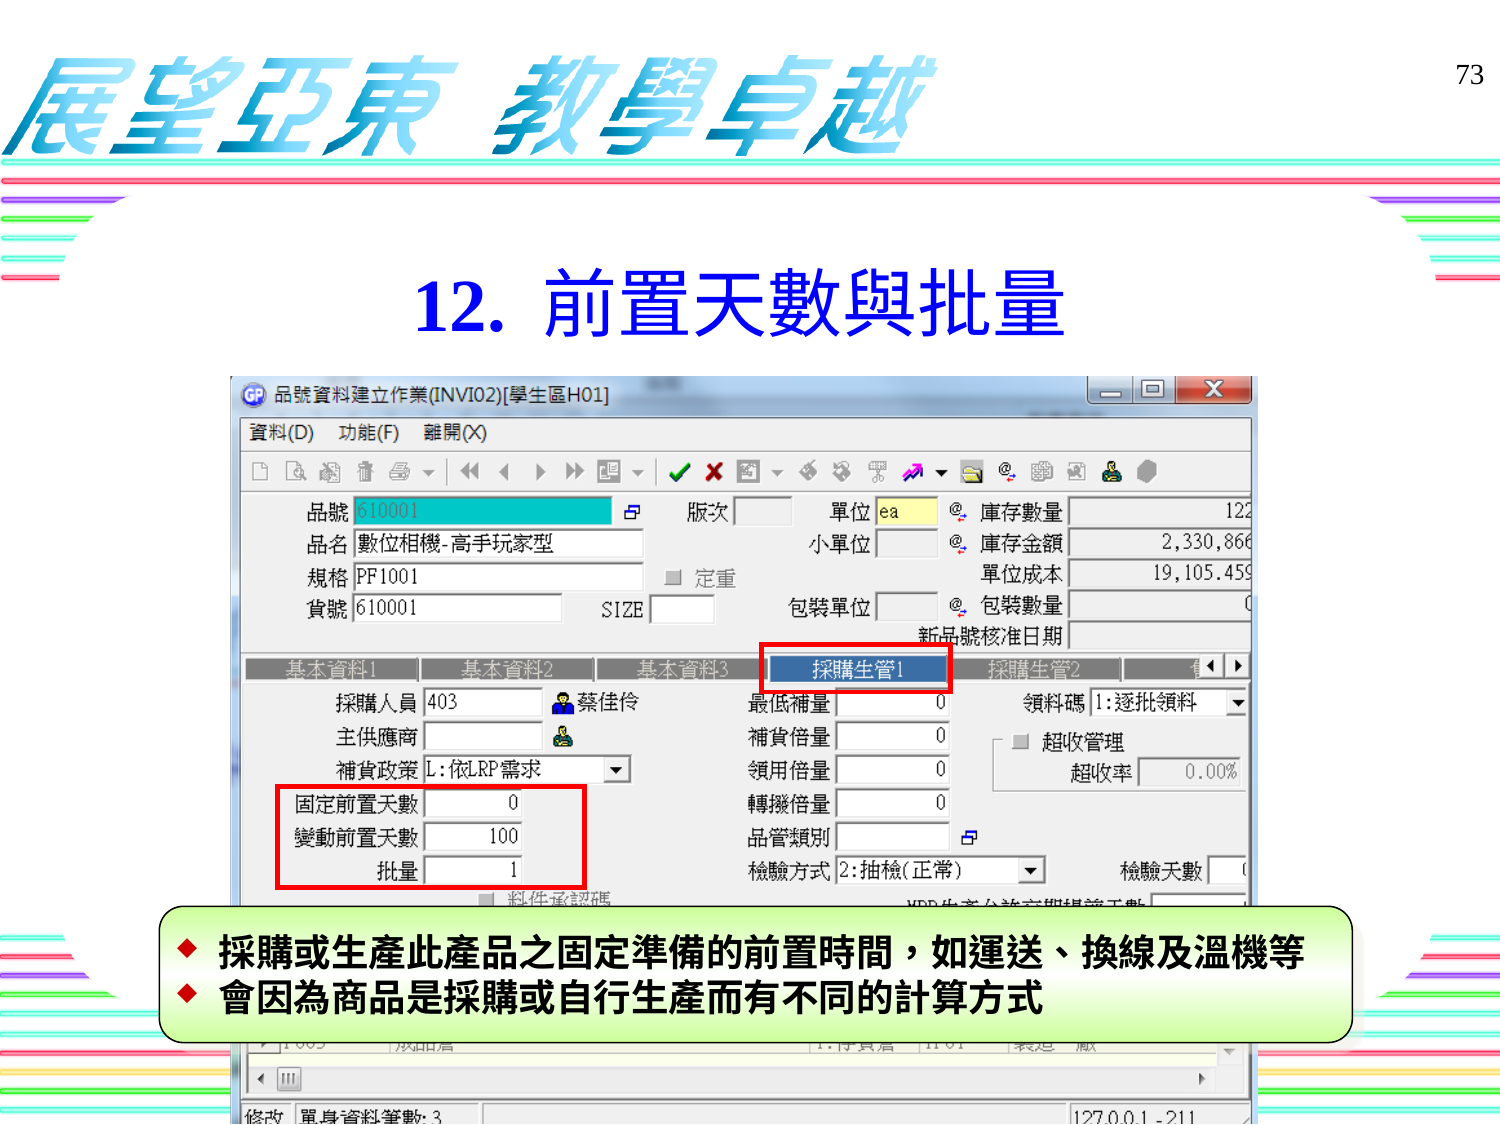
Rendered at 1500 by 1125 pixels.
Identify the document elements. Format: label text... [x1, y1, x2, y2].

picture [0, 0, 1500, 1125]
slide_number 73 [1149, 42, 1500, 103]
text_box 採購或生產此產品之固定準備的前置時間，如運送、換線及溫機等 會因為商品是採購或自行生產而有不同的計算方式 [1263, 906, 1353, 1043]
text_box 採購或生產此產品之固定準備的前置時間，如運送、換線及溫機等 會因為商品是採購或自行生產而有不同的計算方式 [159, 906, 224, 1043]
title 12. 前置天數與批量 [64, 208, 1415, 396]
